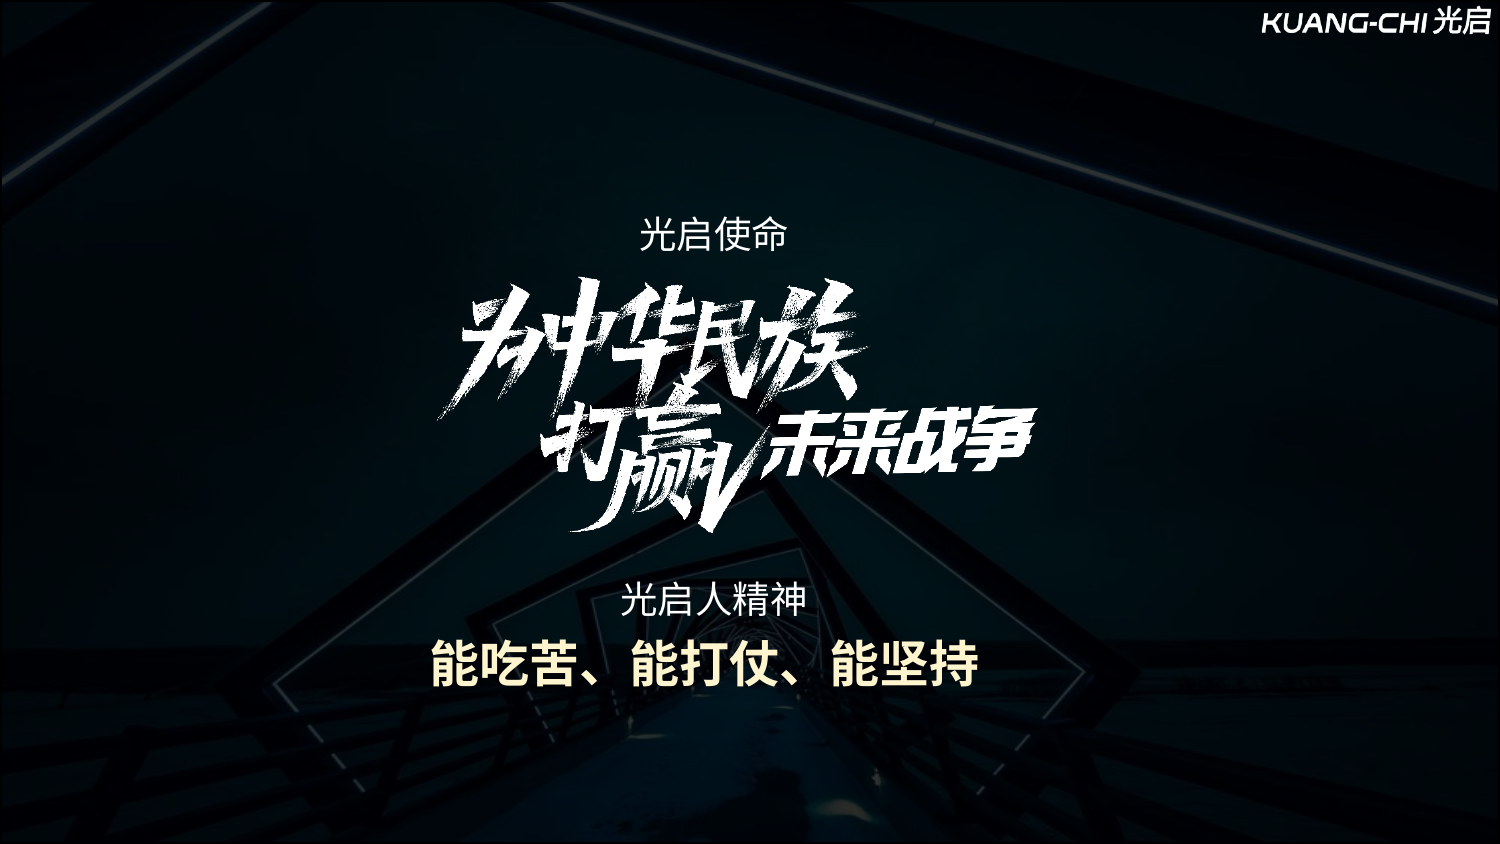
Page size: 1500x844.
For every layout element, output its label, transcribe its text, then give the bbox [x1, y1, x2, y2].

text_box 能吃苦、能打仗、能坚持 [414, 610, 1014, 701]
text_box 光启使命 [616, 192, 812, 247]
picture [1253, 0, 1500, 43]
text_box 光启人精神 [589, 559, 840, 610]
picture [2, 2, 1498, 842]
